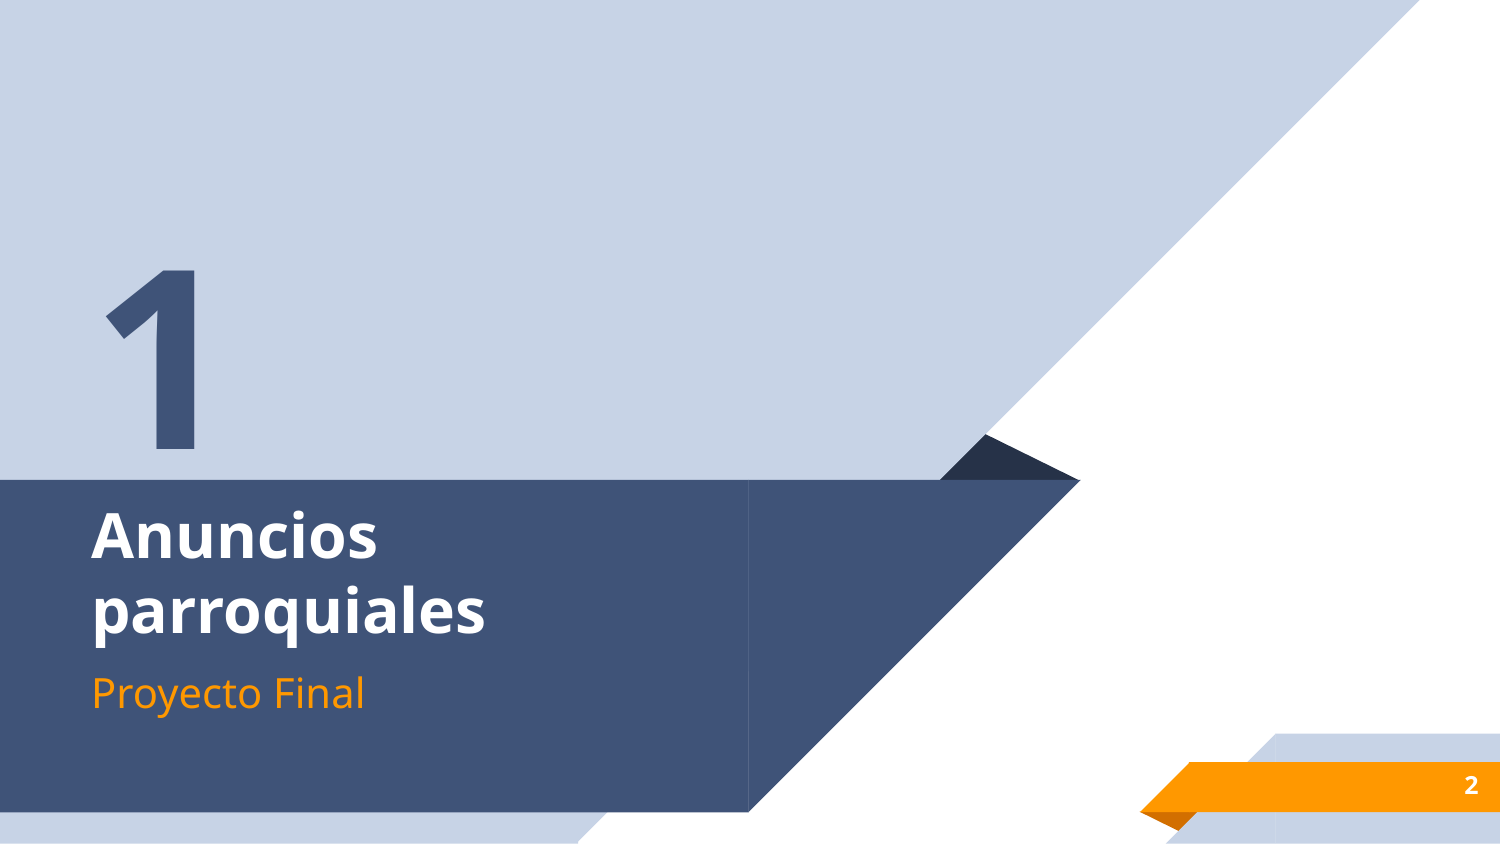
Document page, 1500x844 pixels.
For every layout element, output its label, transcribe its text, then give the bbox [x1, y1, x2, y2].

title Anuncios parroquiales [76, 470, 748, 652]
subtitle Proyecto Final [76, 652, 748, 781]
slide_number 2 [1249, 760, 1494, 813]
text_box 1 [76, 0, 434, 515]
